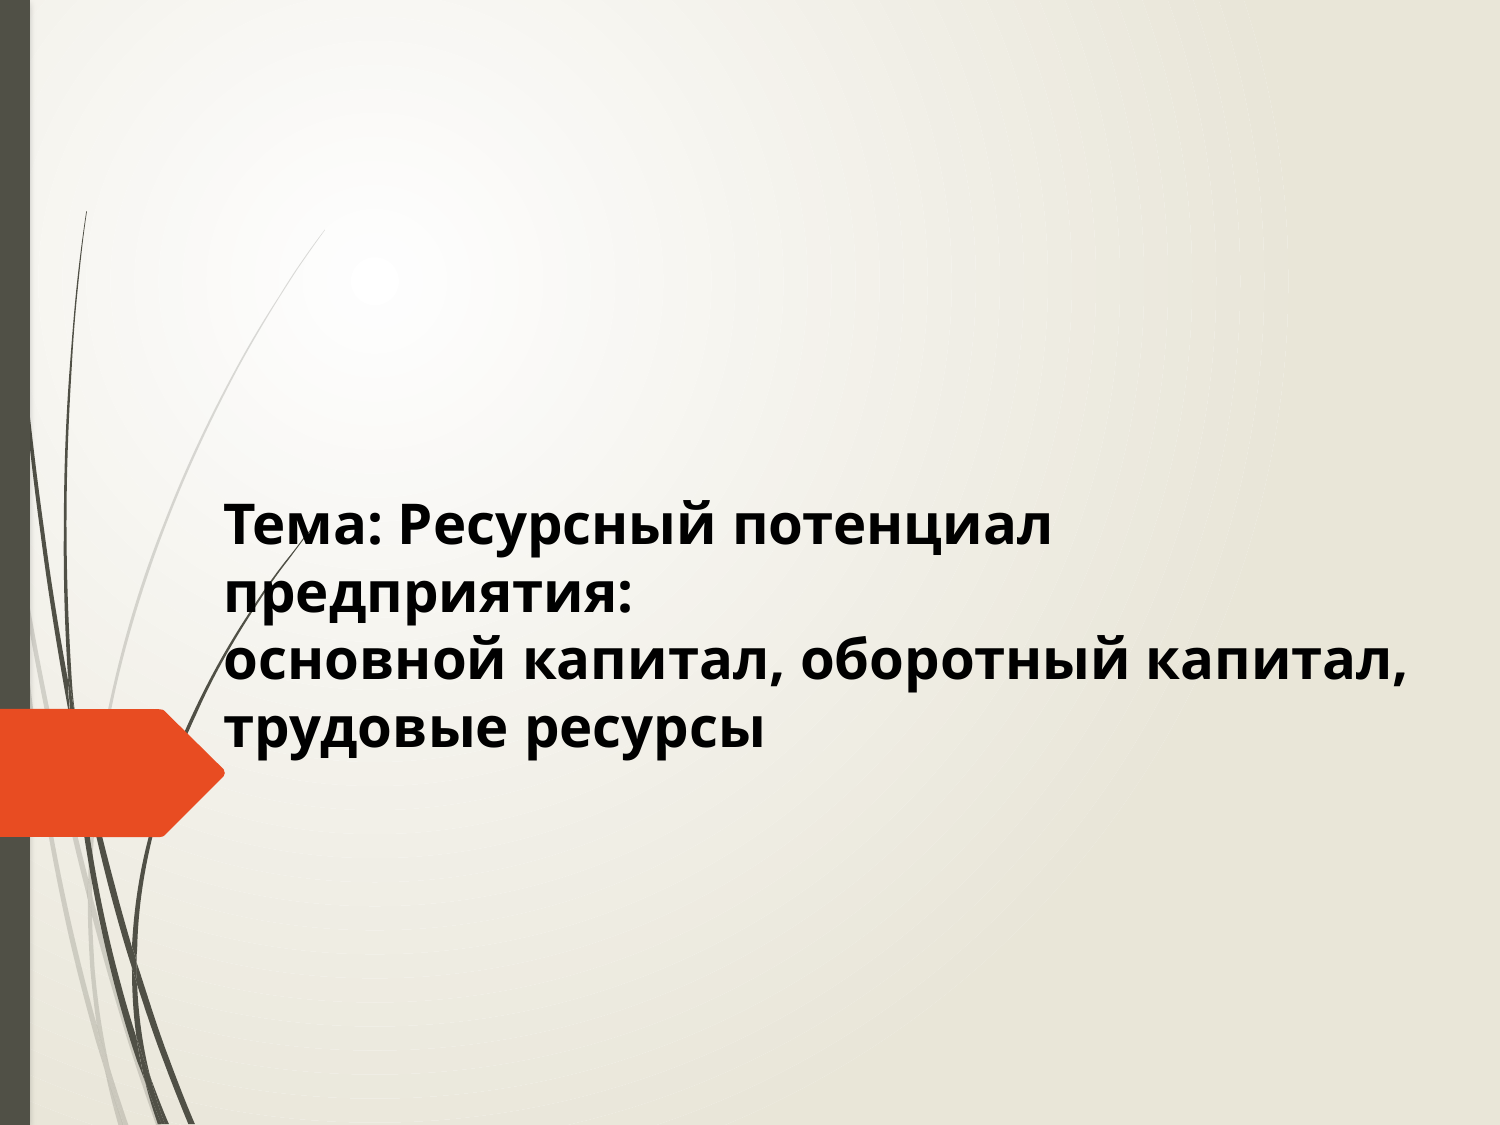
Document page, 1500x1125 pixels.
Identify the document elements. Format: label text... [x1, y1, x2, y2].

text_box Тема: Ресурсный потенциал предприятия: основной капитал, оборотный капитал, трудовые ресурсы [208, 300, 1458, 766]
